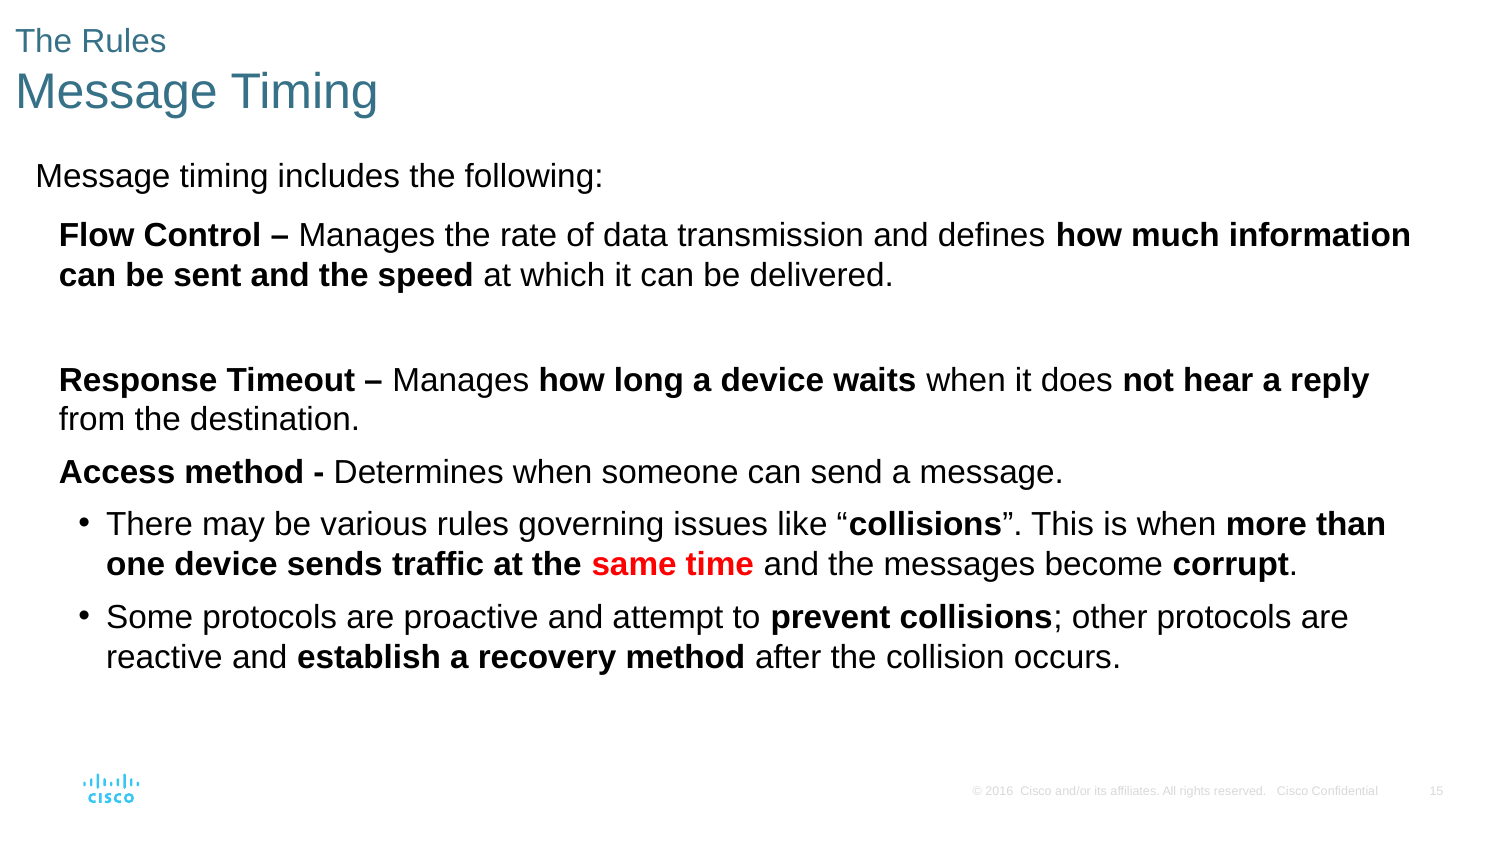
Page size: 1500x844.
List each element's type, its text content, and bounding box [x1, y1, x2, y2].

list Message timing includes the following: Flow Control – Manages the rate of data transmission and defines how much information can be sent and the speed at which it can be delivered. Response Timeout – Manages how long a device waits when it does not hear a reply from the destination. Access method - Determines when someone can send a message. There may be various rules governing issues like “collisions”. This is when more than one device sends traffic at the same time and the messages become corrupt. Some protocols are proactive and attempt to prevent collisions; other protocols are reactive and establish a recovery method after the collision occurs. [20, 146, 1473, 796]
title The Rules Message Timing [0, 6, 1500, 131]
